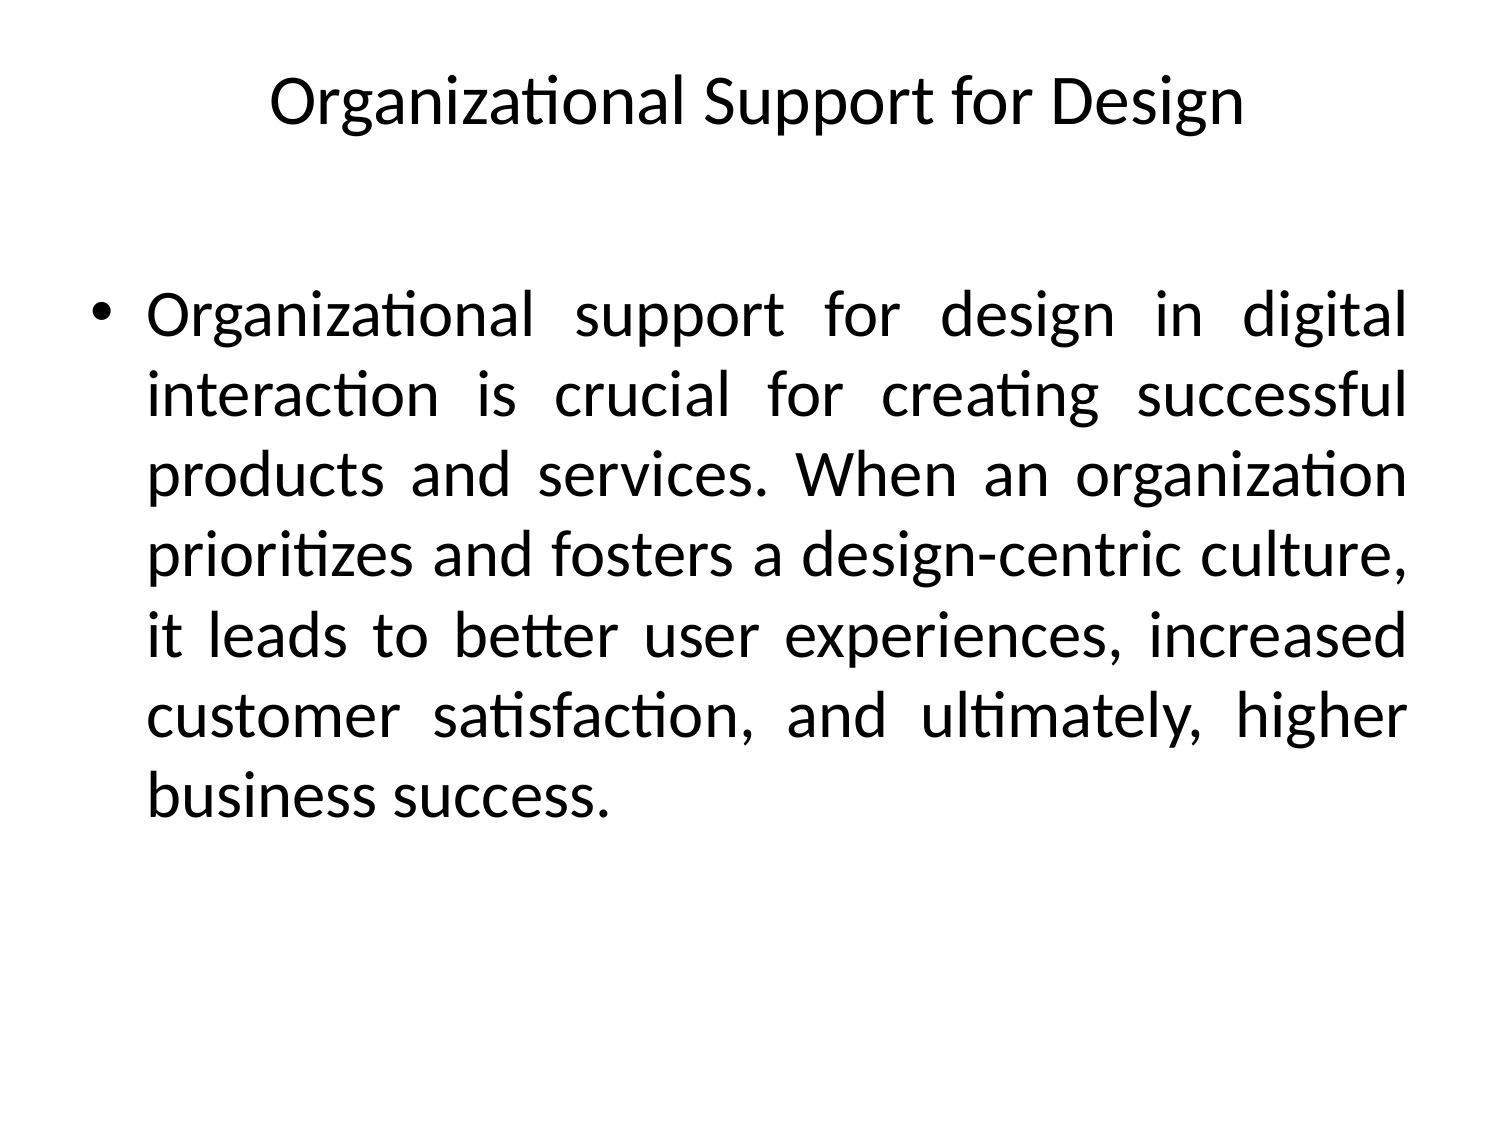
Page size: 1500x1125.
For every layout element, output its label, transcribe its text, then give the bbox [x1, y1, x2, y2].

title Organizational Support for Design [75, 45, 1425, 233]
list Organizational support for design in digital interaction is crucial for creating successful products and services. When an organization prioritizes and fosters a design-centric culture, it leads to better user experiences, increased customer satisfaction, and ultimately, higher business success. [75, 262, 1425, 1005]
